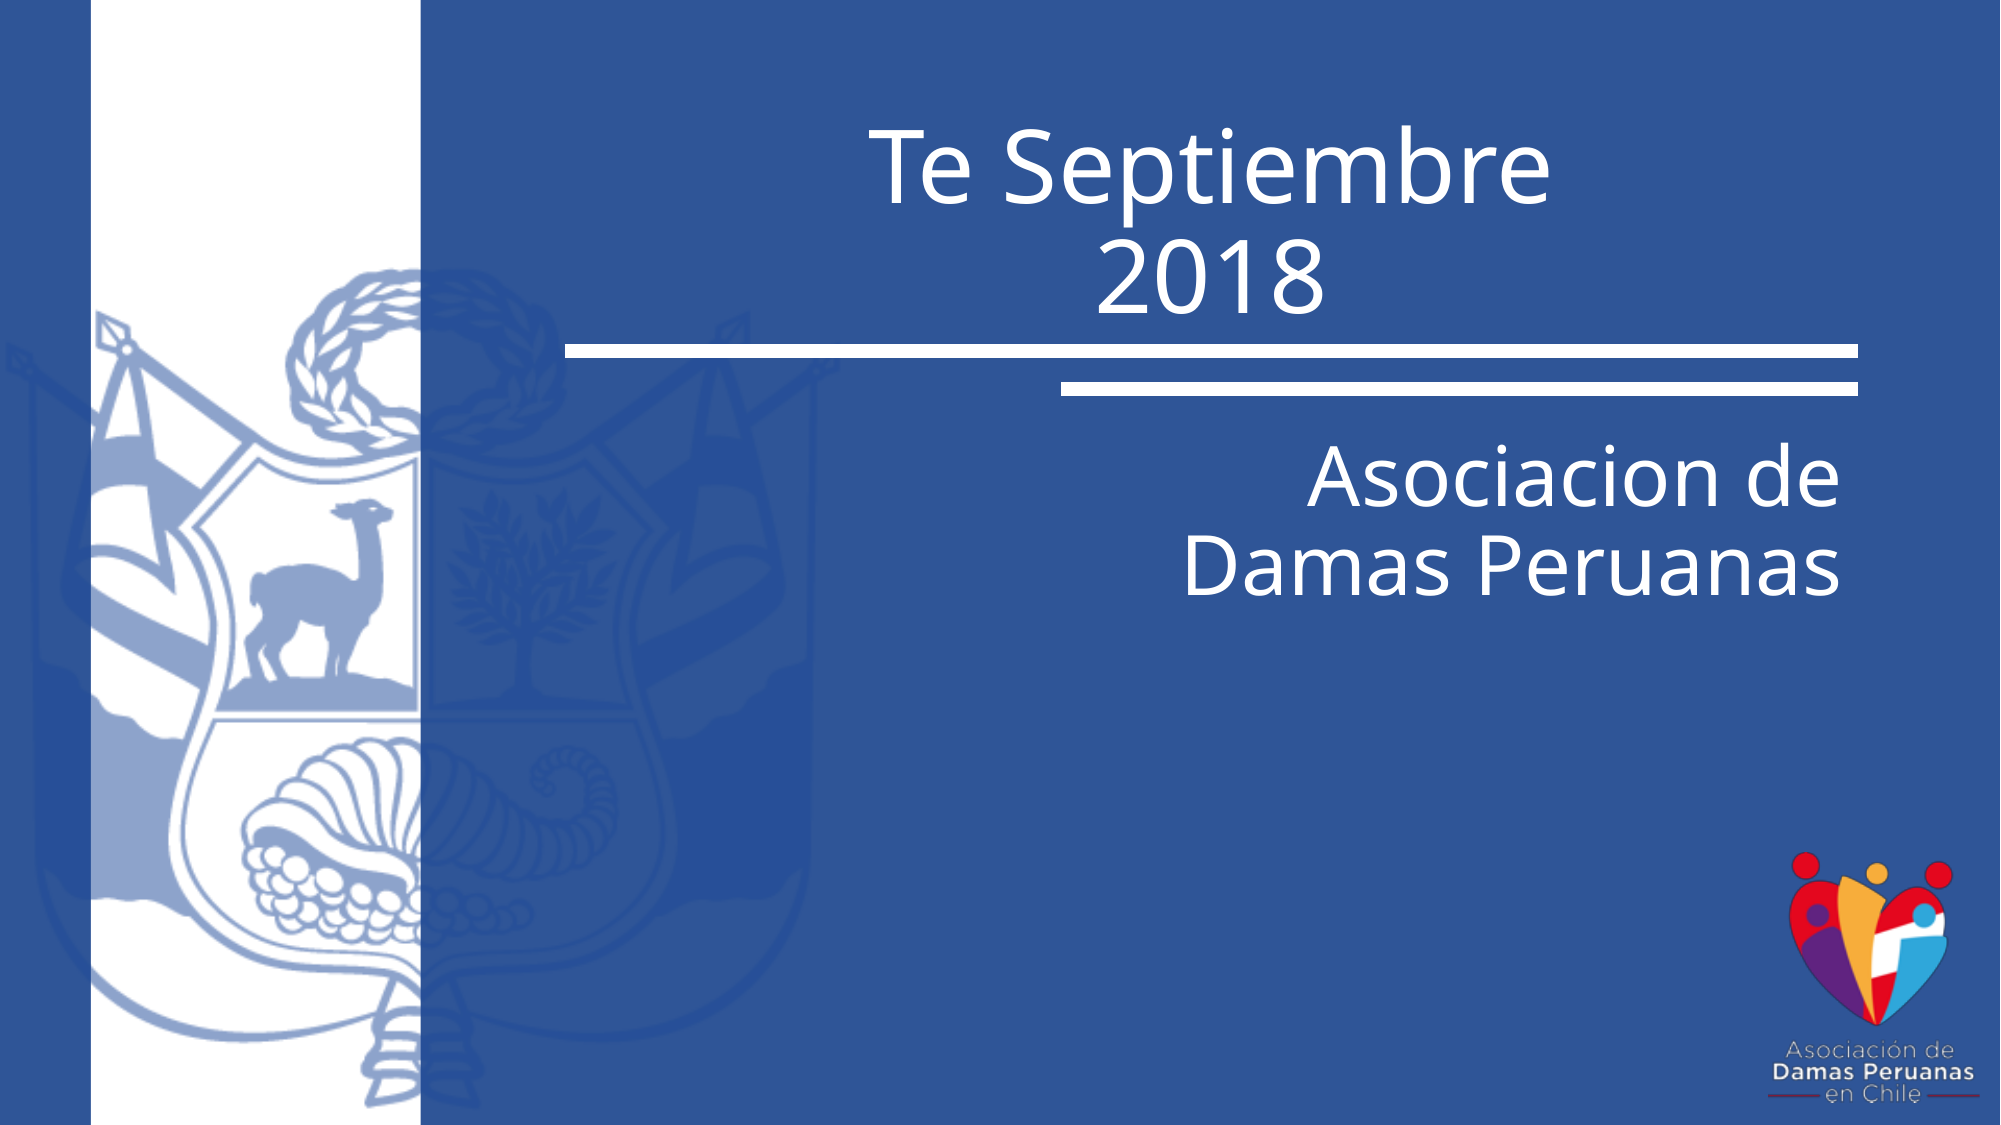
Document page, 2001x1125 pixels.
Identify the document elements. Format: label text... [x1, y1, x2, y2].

subtitle Asociacion de Damas Peruanas [1126, 426, 1858, 699]
picture [1768, 852, 1980, 1103]
title Te Septiembre 2018 [484, 106, 1939, 344]
